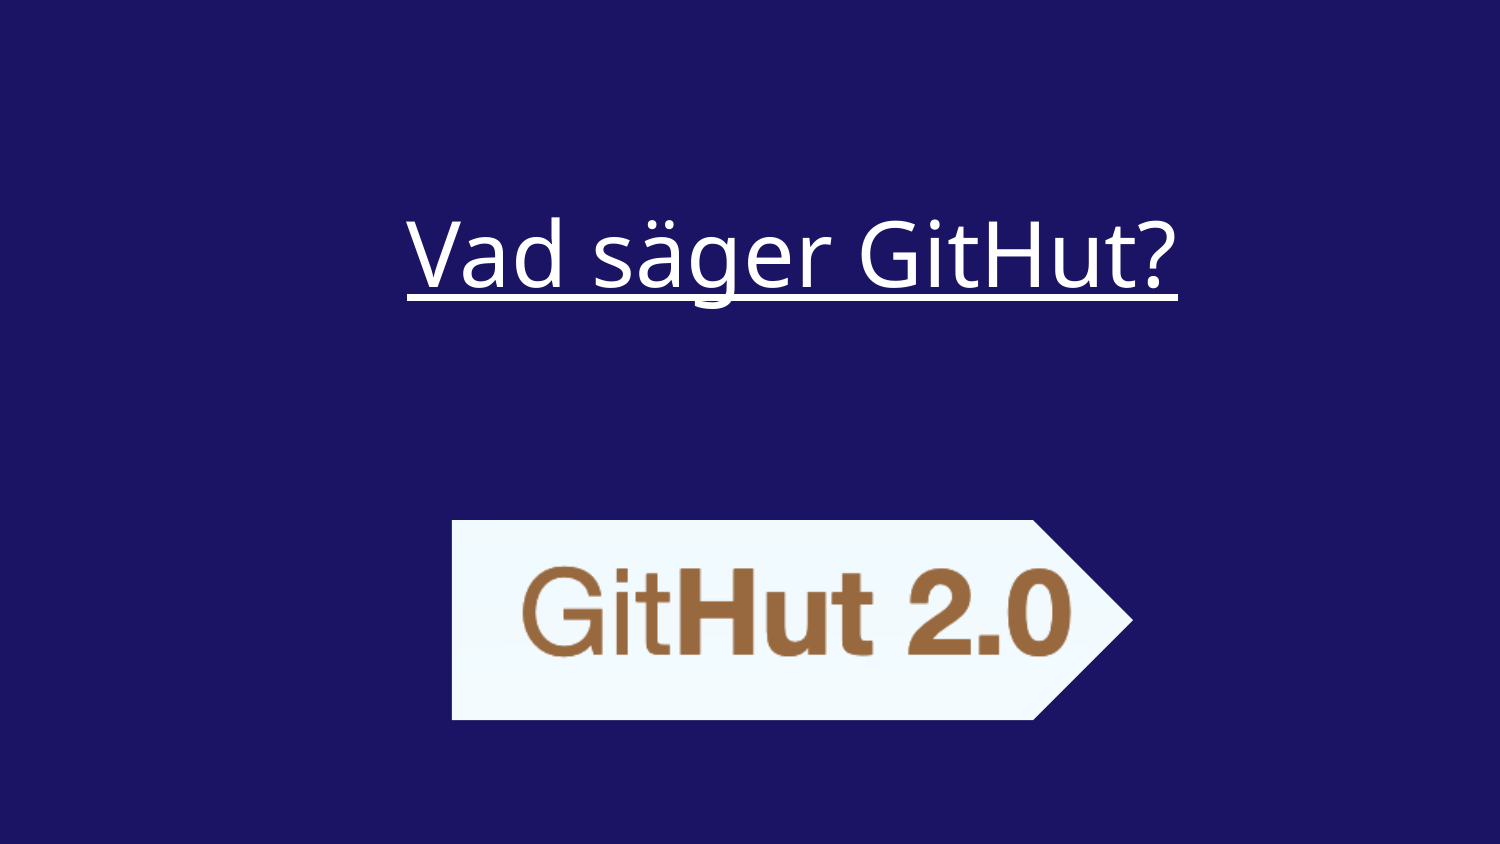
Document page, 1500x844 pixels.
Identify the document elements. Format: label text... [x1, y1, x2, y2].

picture [451, 519, 1134, 721]
text_box Vad säger GitHut? [282, 180, 1302, 321]
